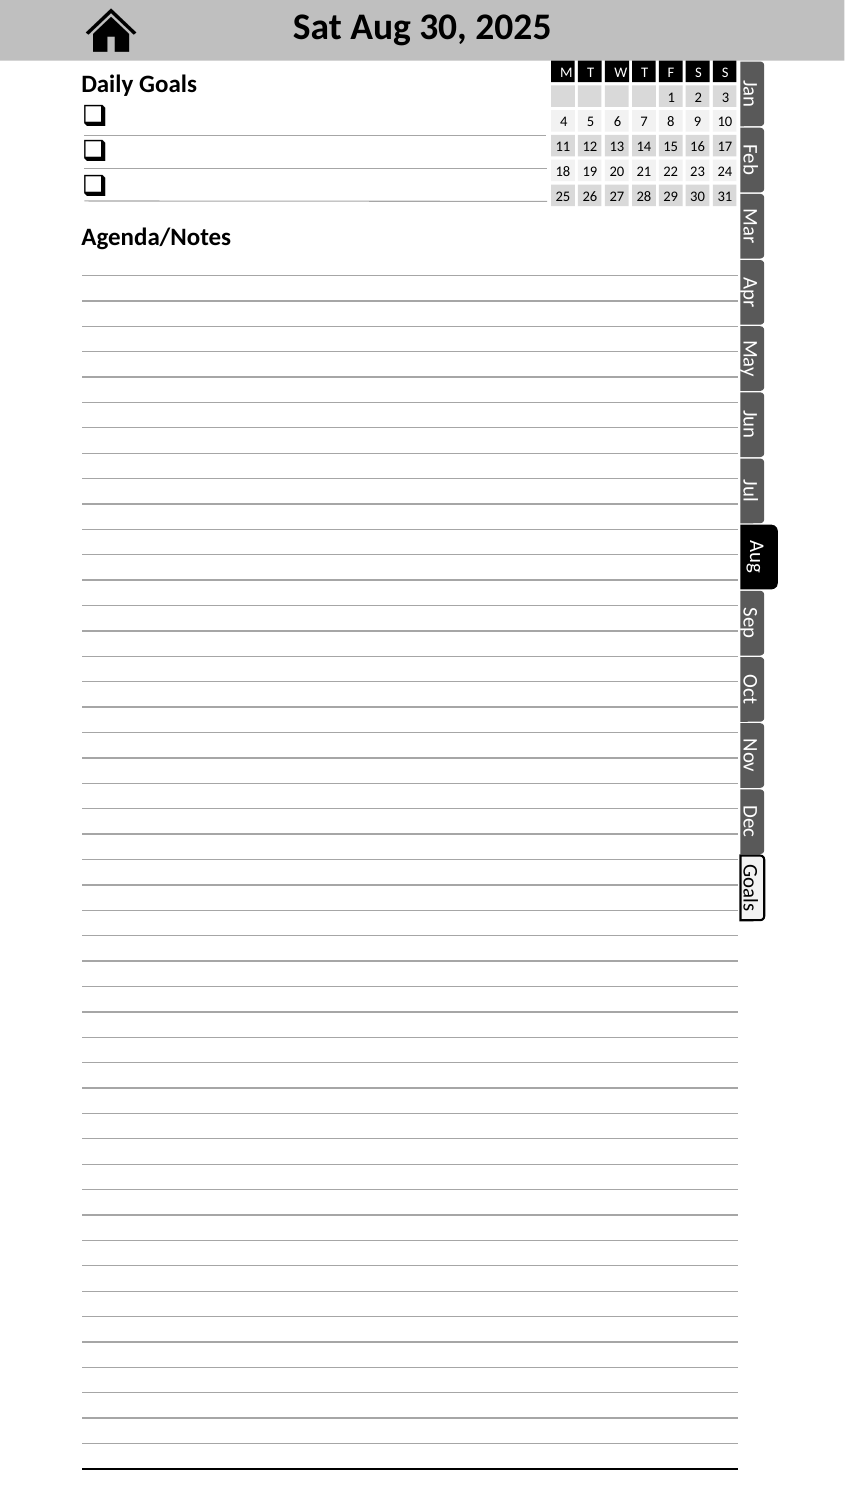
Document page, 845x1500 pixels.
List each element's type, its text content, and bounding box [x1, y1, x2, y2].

picture [82, 1, 140, 59]
list Sat Aug 30, 2025 [190, 0, 655, 61]
